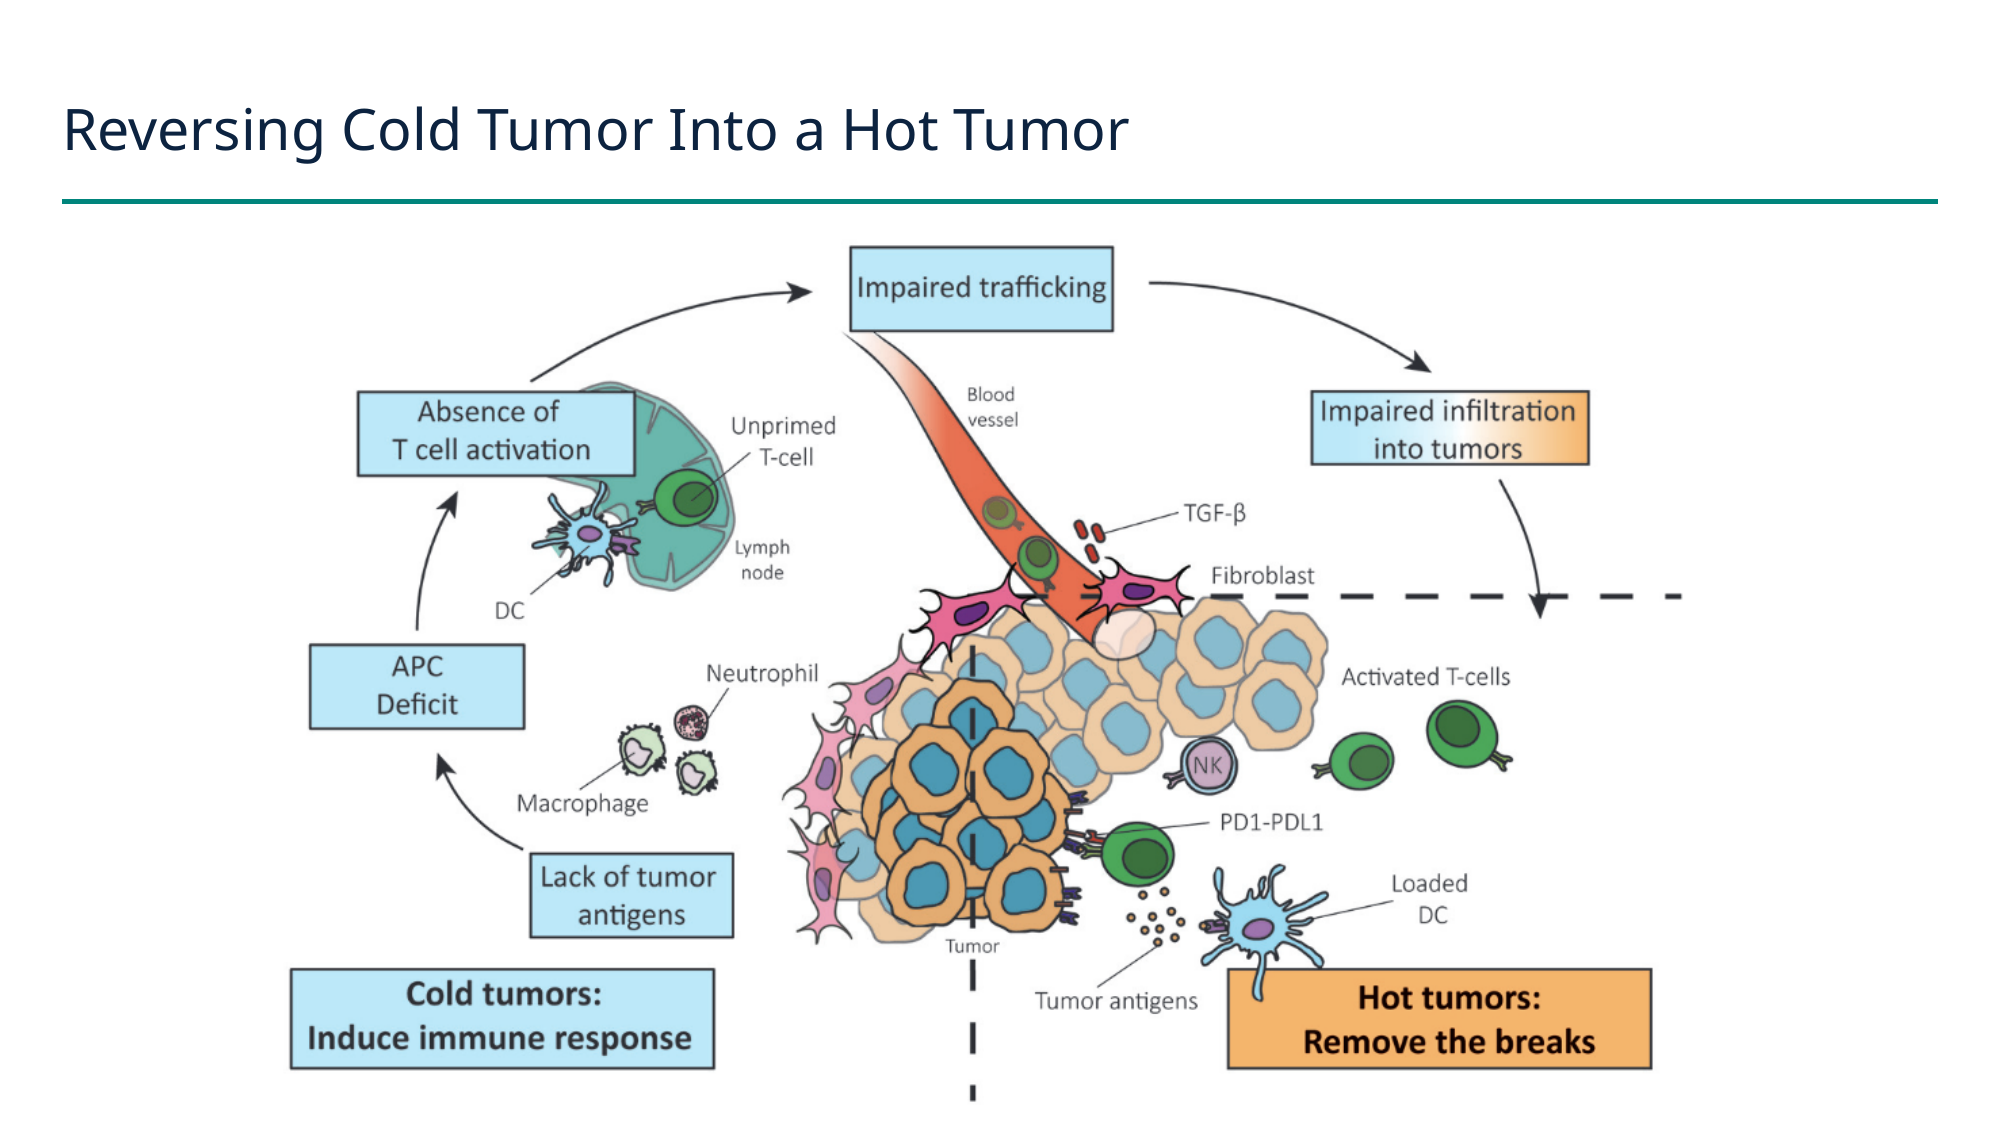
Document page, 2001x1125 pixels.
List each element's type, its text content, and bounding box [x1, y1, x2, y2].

picture [155, 232, 1845, 1125]
title Reversing Cold Tumor Into a Hot Tumor [62, 62, 1484, 202]
